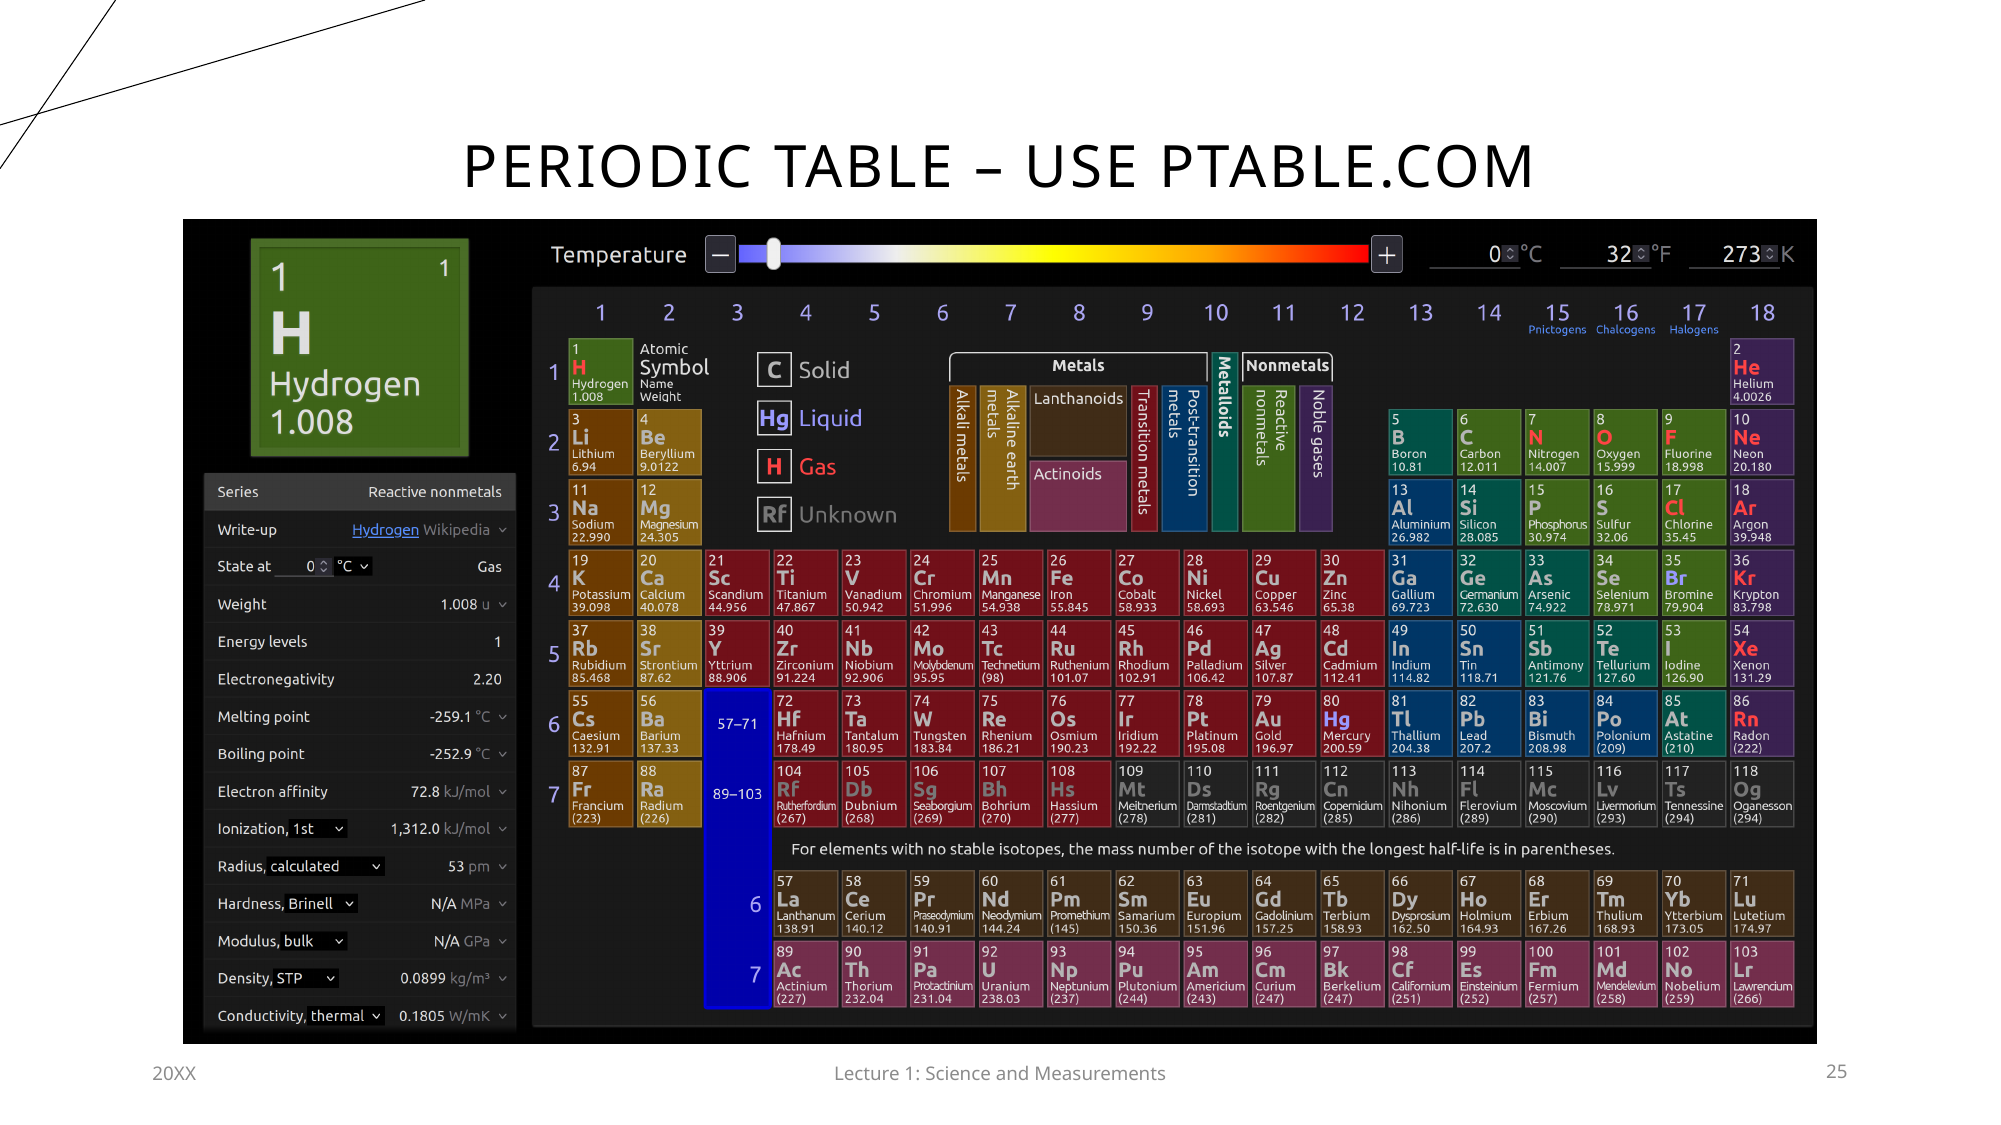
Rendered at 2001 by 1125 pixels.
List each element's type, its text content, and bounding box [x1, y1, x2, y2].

picture [183, 219, 1817, 1044]
slide_number 20XX [137, 1042, 588, 1103]
footer Lecture 1: Science and Measurements​ [662, 1044, 1338, 1103]
title Periodic Table – Use ptable.com [137, 59, 1863, 278]
slide_number 25 [1412, 1042, 1863, 1103]
